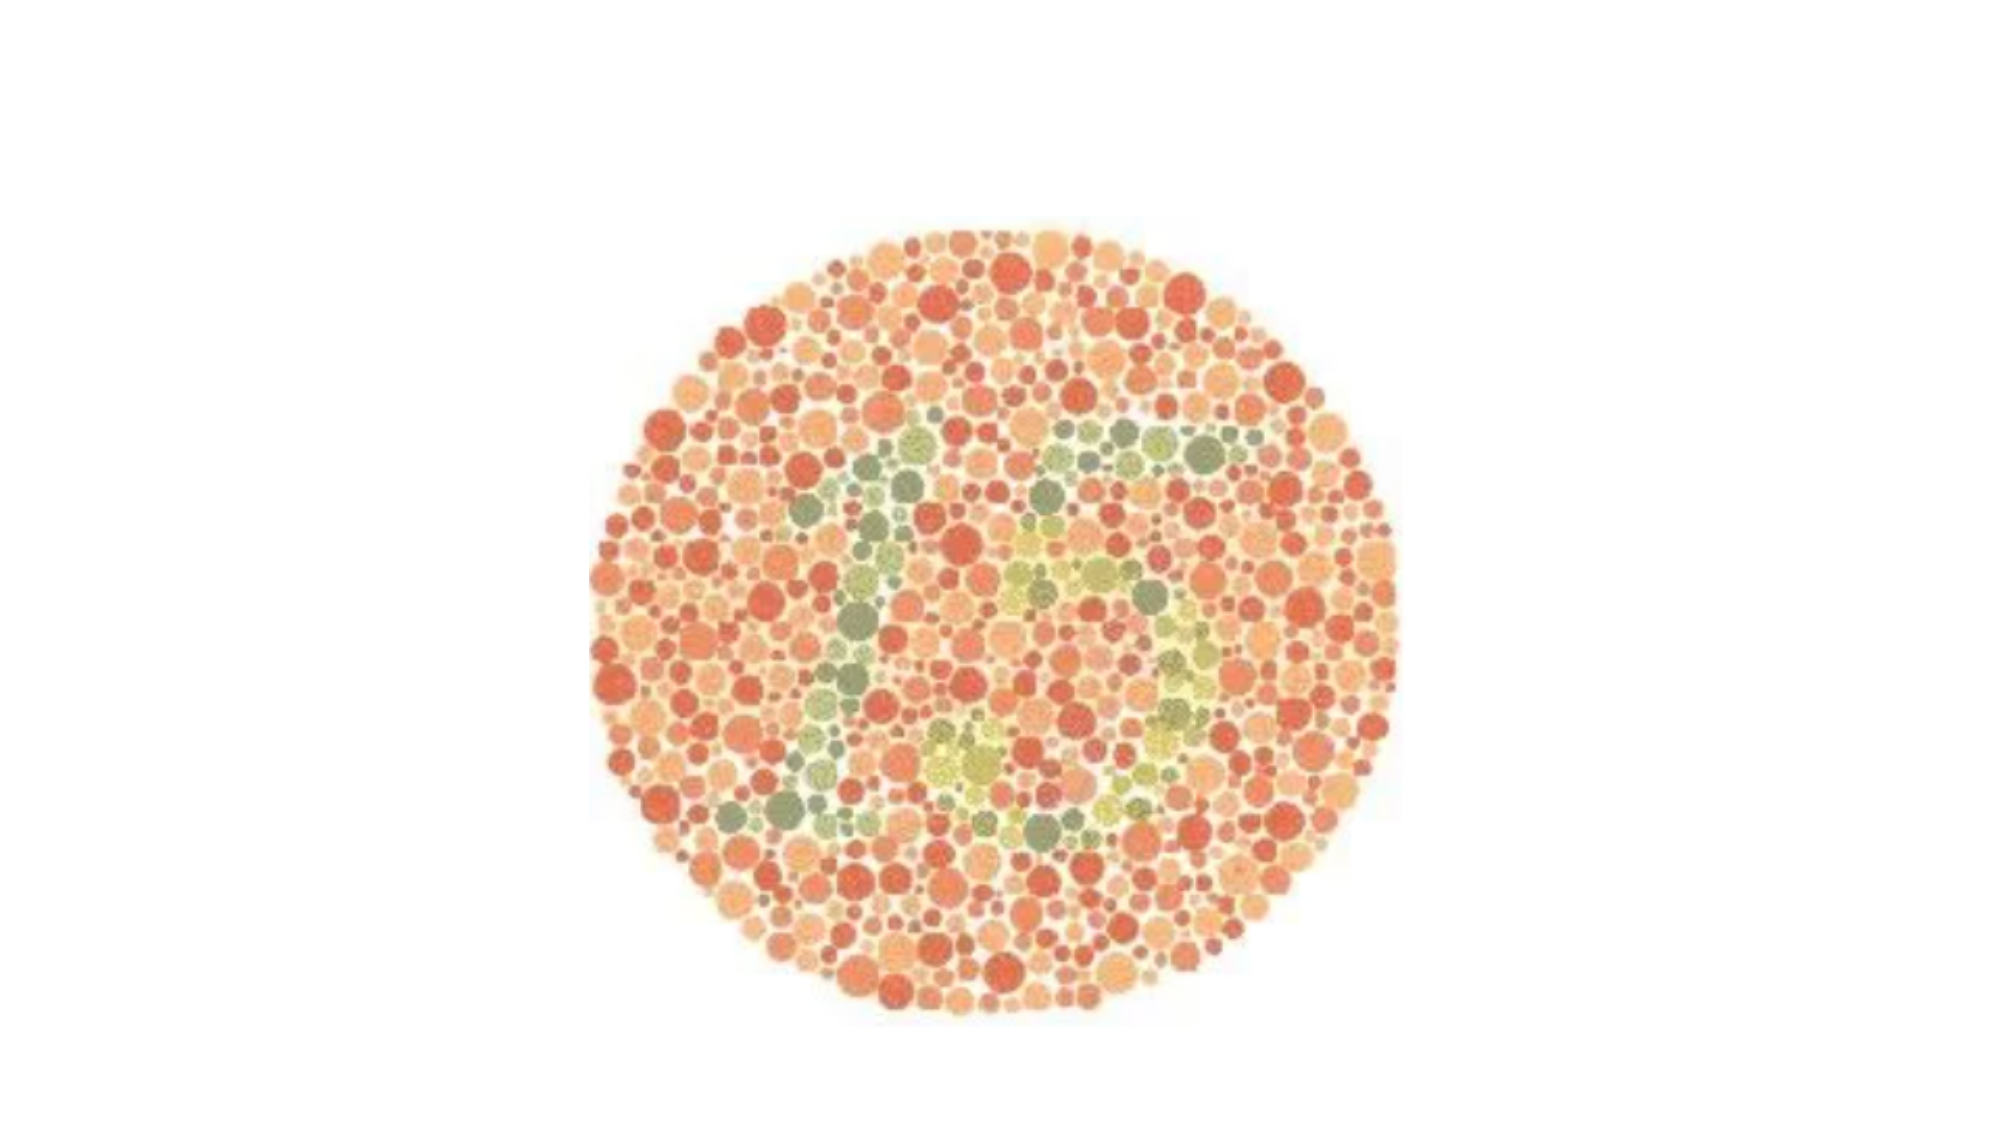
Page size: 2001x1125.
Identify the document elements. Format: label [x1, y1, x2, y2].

picture [589, 216, 1411, 1037]
